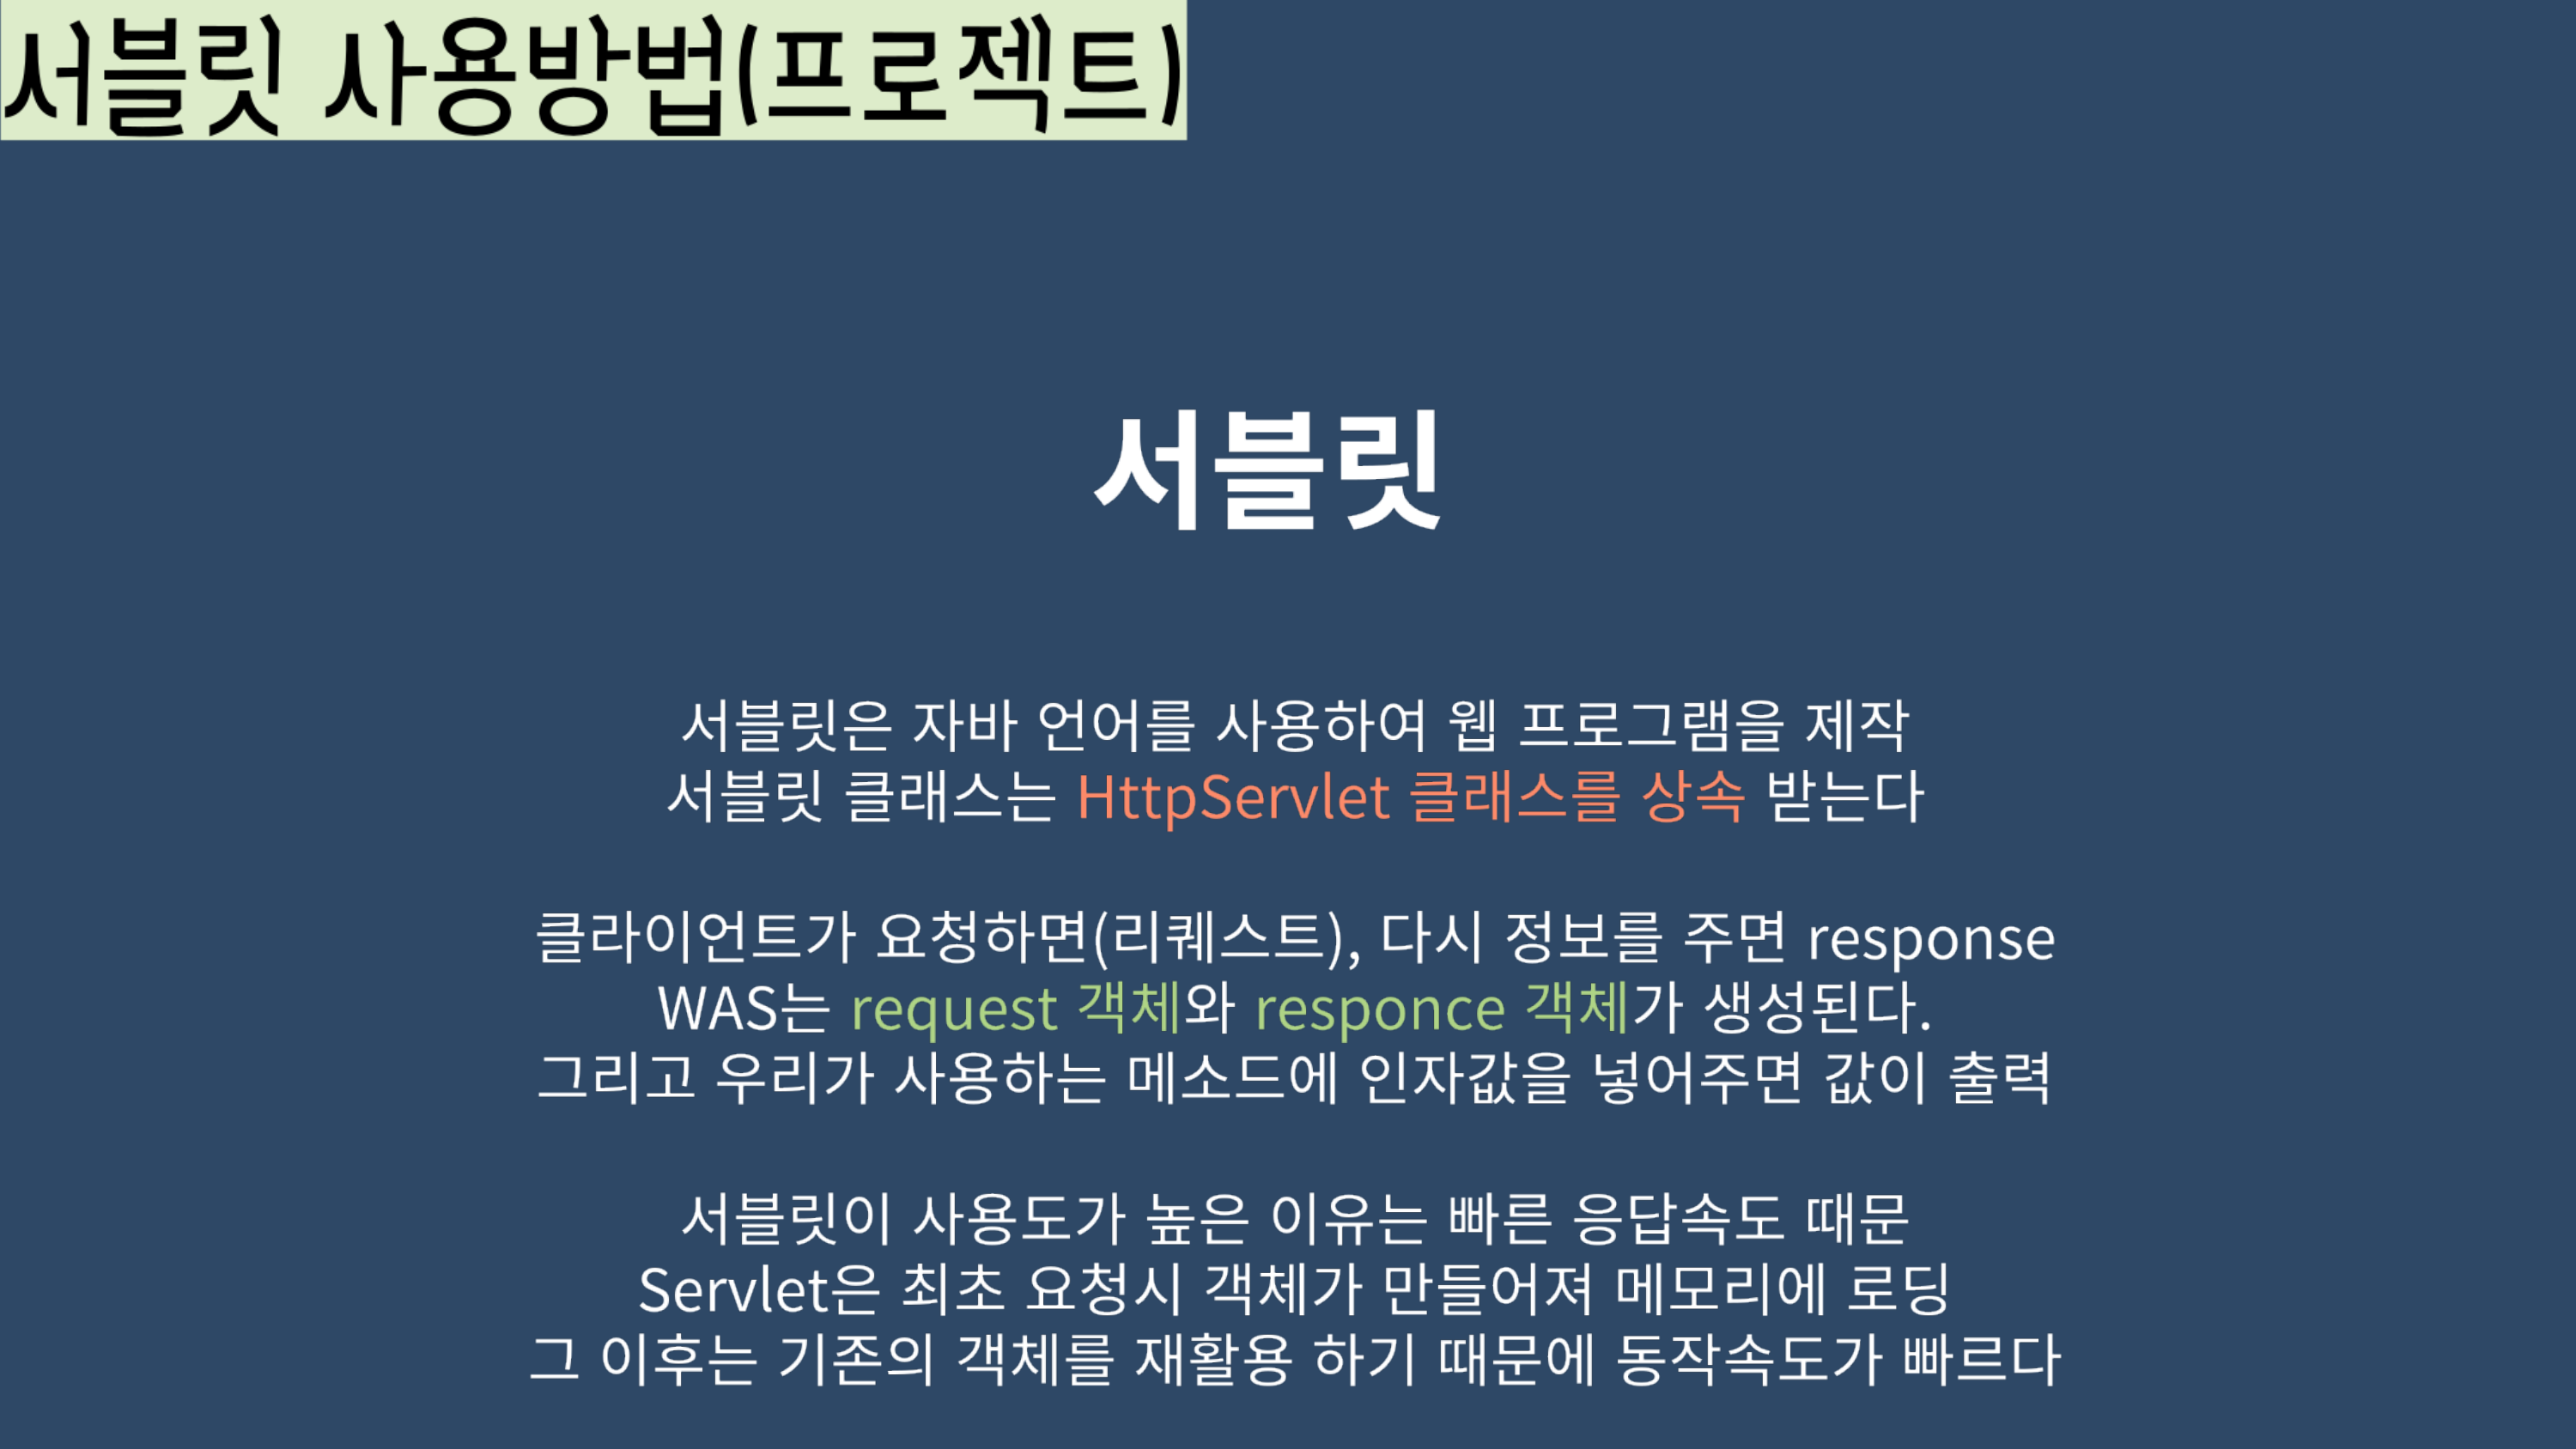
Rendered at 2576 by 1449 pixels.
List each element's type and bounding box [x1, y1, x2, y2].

picture [191, 675, 2090, 1414]
picture [690, 355, 1502, 591]
picture [0, 0, 1239, 200]
